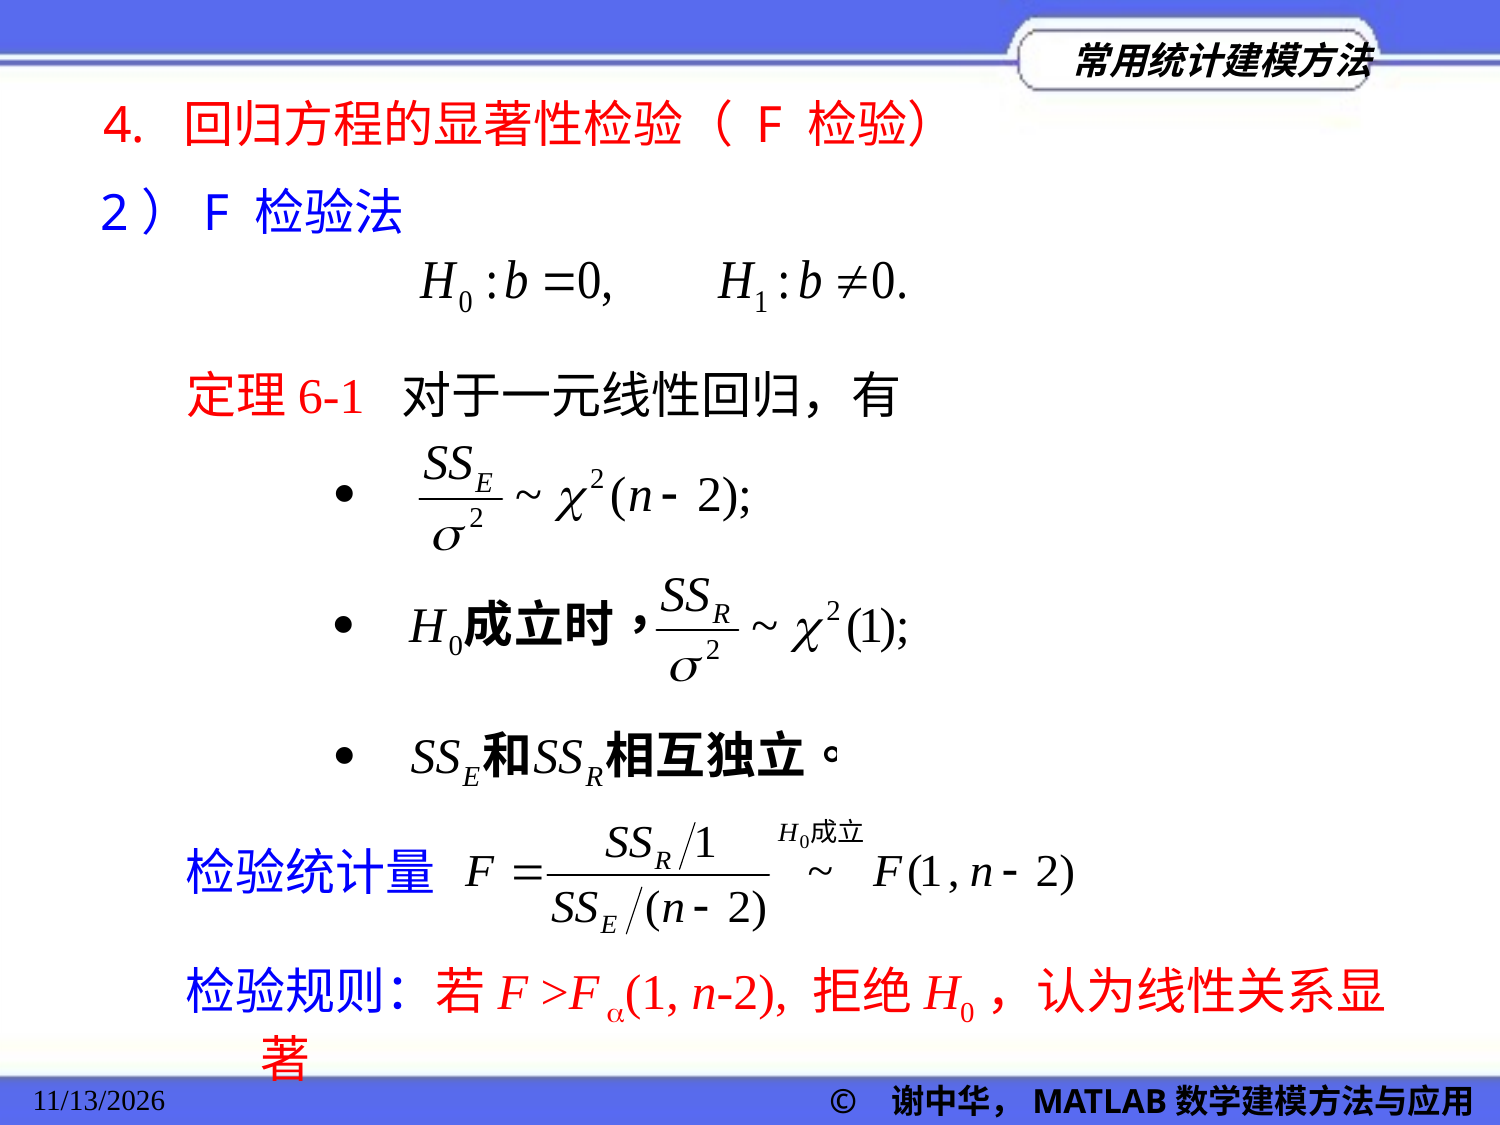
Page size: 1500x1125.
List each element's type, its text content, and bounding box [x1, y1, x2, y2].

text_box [330, 432, 763, 562]
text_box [329, 563, 919, 693]
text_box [330, 723, 837, 799]
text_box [410, 243, 916, 326]
picture [0, 0, 1500, 1125]
text_box 2）F 检验法 [86, 172, 1471, 248]
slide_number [17, 1077, 356, 1120]
text_box 定理6-1 对于一元线性回归，有 [171, 338, 1282, 433]
text_box 检验规则：若F >F (1, n-2), 拒绝H0，认为线性关系显著 [170, 952, 1424, 1096]
text_box 4. 回归方程的显著性检验（ F 检验） [88, 85, 1436, 160]
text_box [170, 810, 1085, 944]
footer © 谢中华，MATLAB数学建模方法与应用 [809, 1076, 1495, 1123]
